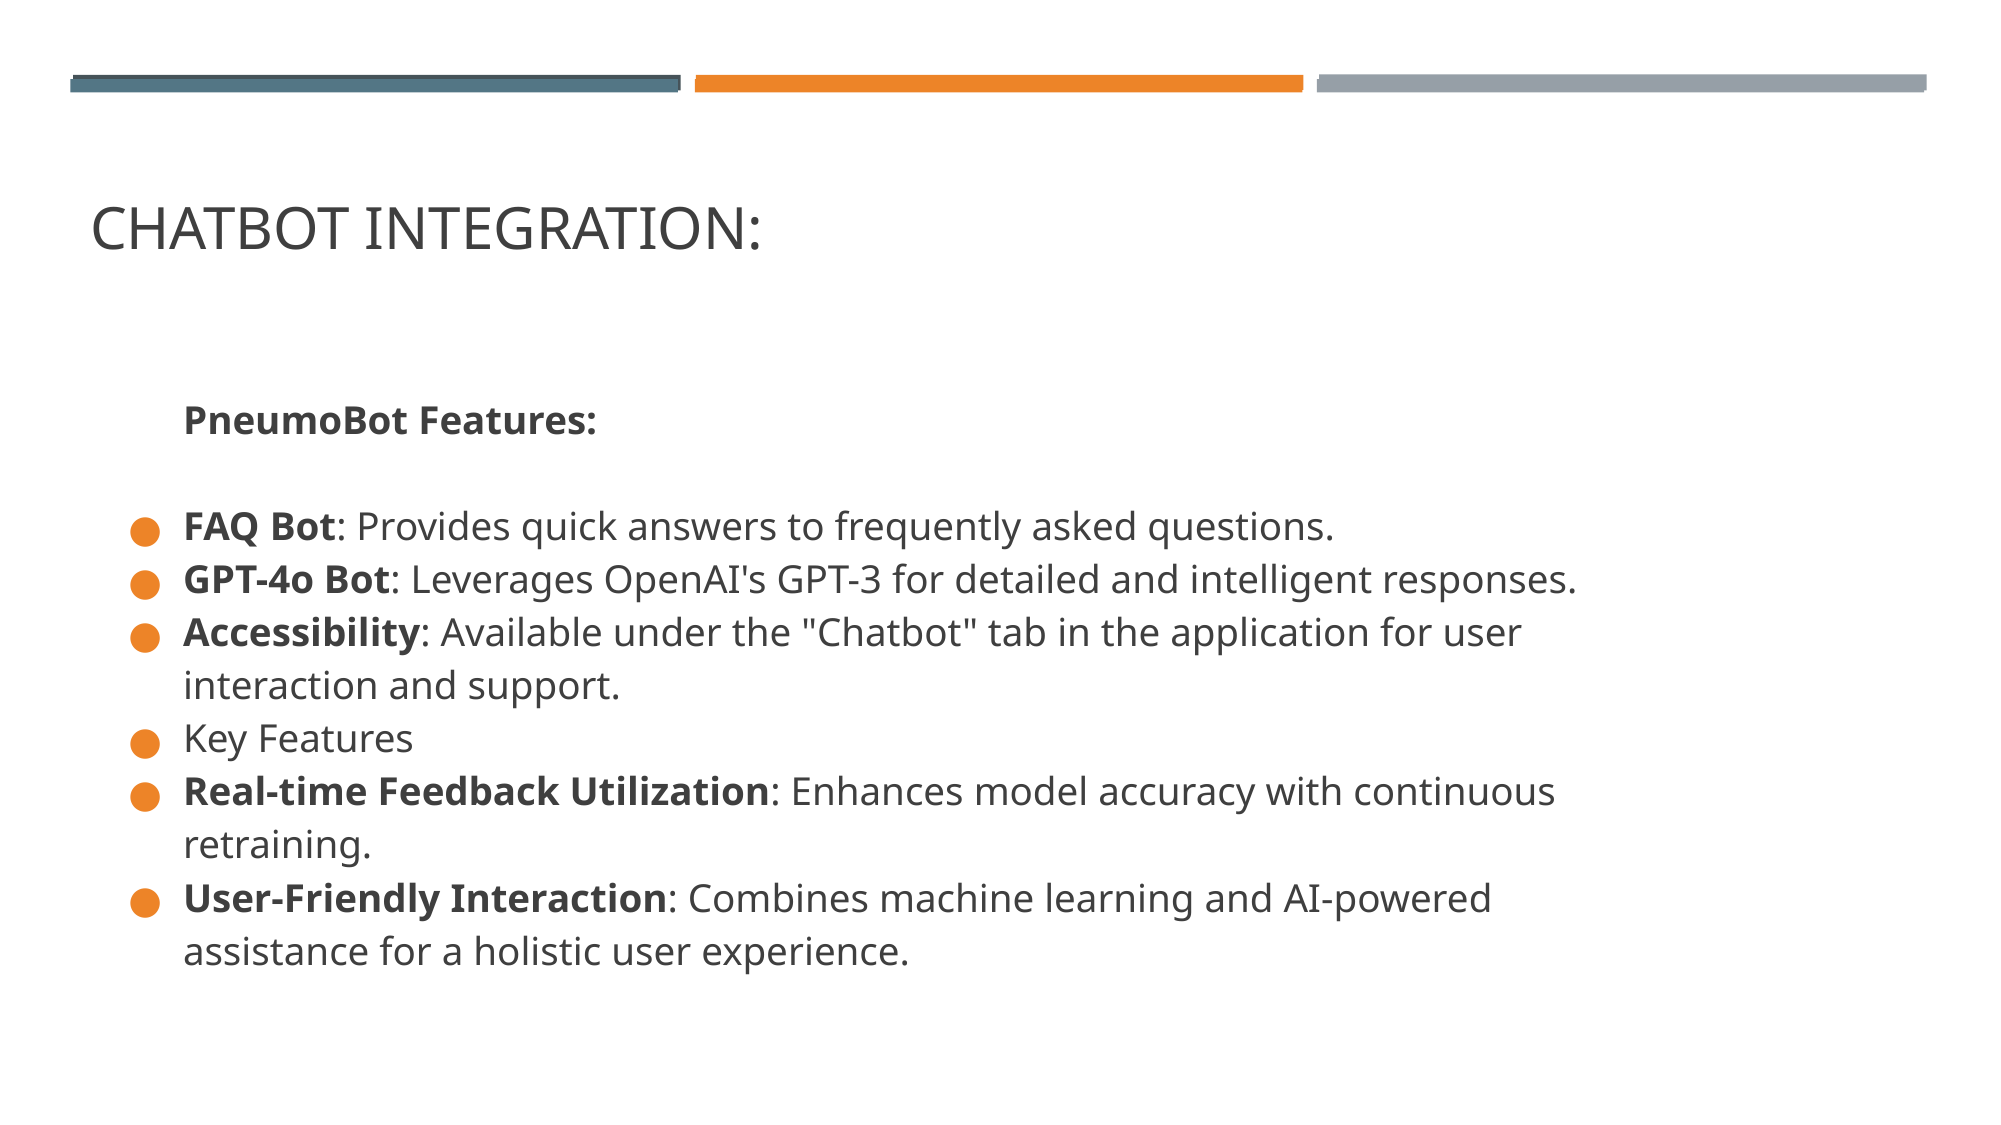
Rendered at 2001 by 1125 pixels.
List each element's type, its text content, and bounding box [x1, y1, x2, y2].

list PneumoBot Features: FAQ Bot: Provides quick answers to frequently asked questions. GPT-4o Bot: Leverages OpenAI's GPT-3 for detailed and intelligent responses. Accessibility: Available under the "Chatbot" tab in the application for user interaction and support. Key Features Real-time Feedback Utilization: Enhances model accuracy with continuous retraining. User-Friendly Interaction: Combines machine learning and AI-powered assistance for a holistic user experience. [96, 381, 1612, 1003]
title CHATBOT INTEGRATION: [75, 113, 1924, 269]
